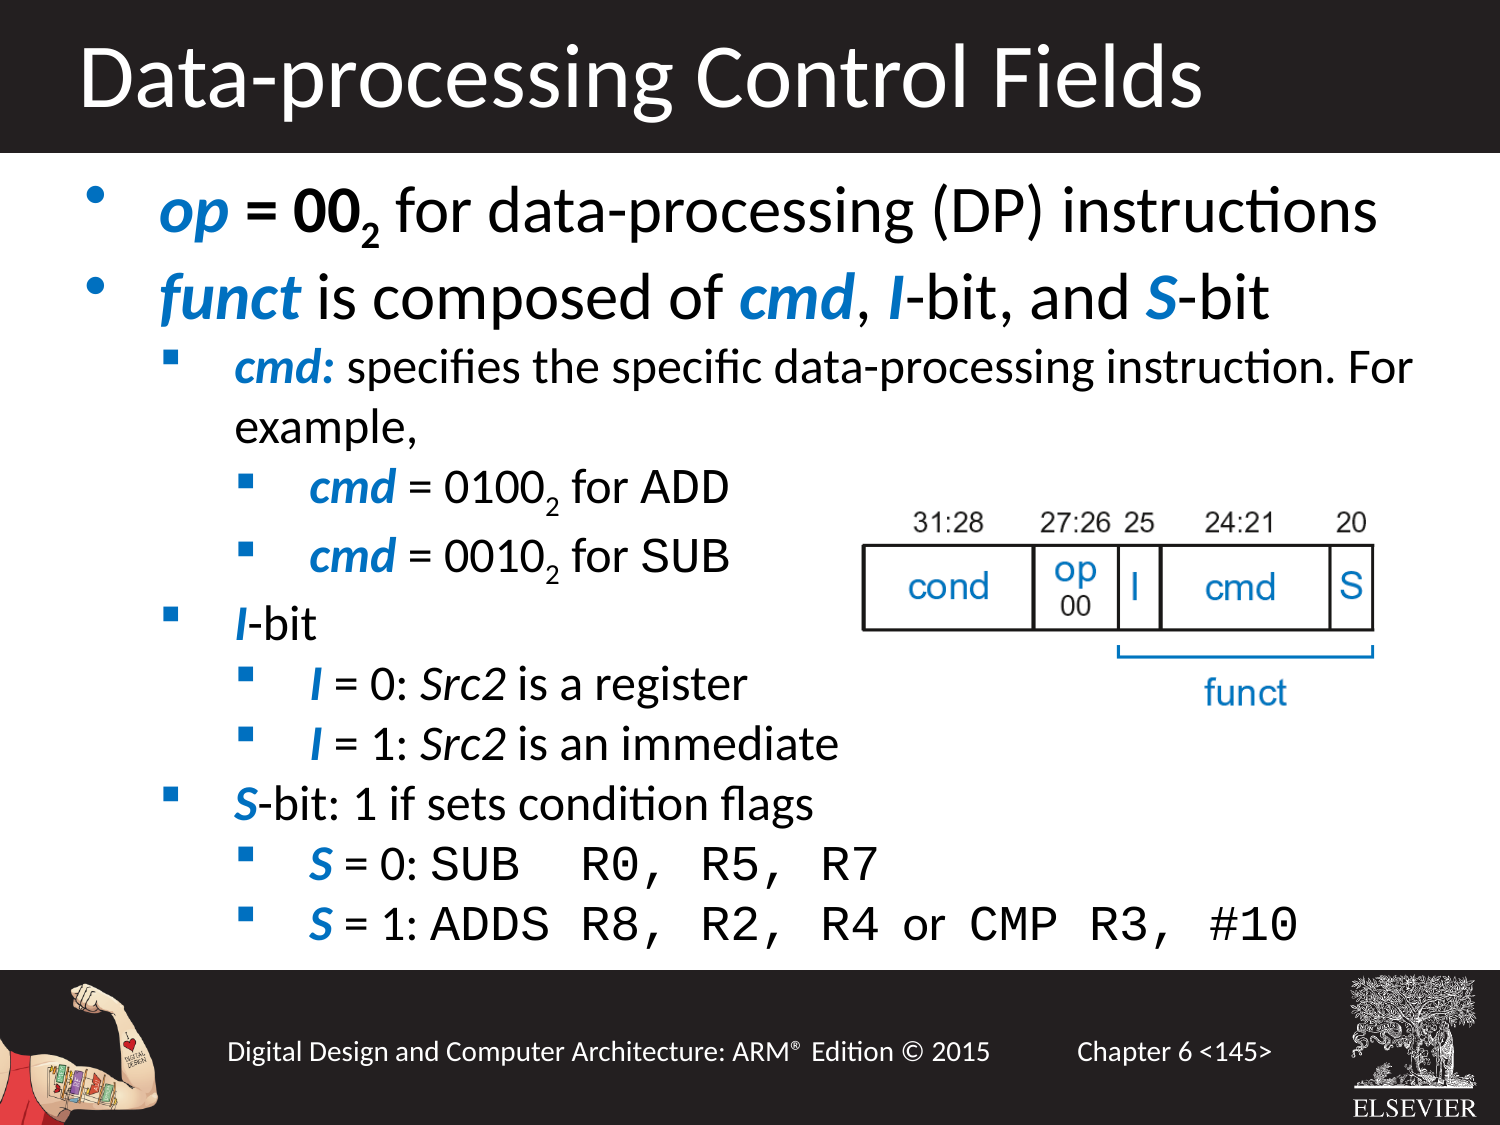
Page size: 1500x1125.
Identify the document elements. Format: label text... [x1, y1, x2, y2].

text_box op = 002 for data-processing (DP) instructions funct is composed of cmd, I-bit, and S-bit cmd: specifies the specific data-processing instruction. For example, cmd = 01002 for ADD cmd = 00102 for SUB I-bit I = 0: Src2 is a register I = 1: Src2 is an immediate S-bit: 1 if sets condition flags S = 0: SUB R0, R5, R7 S = 1: ADDS R8, R2, R4 or CMP R3, #10 [69, 159, 1438, 972]
text_box Data-processing Control Fields [63, 8, 1488, 133]
picture [0, 979, 163, 1125]
picture [844, 480, 1375, 717]
picture [1350, 974, 1477, 1117]
text_box [112, 972, 1438, 1050]
